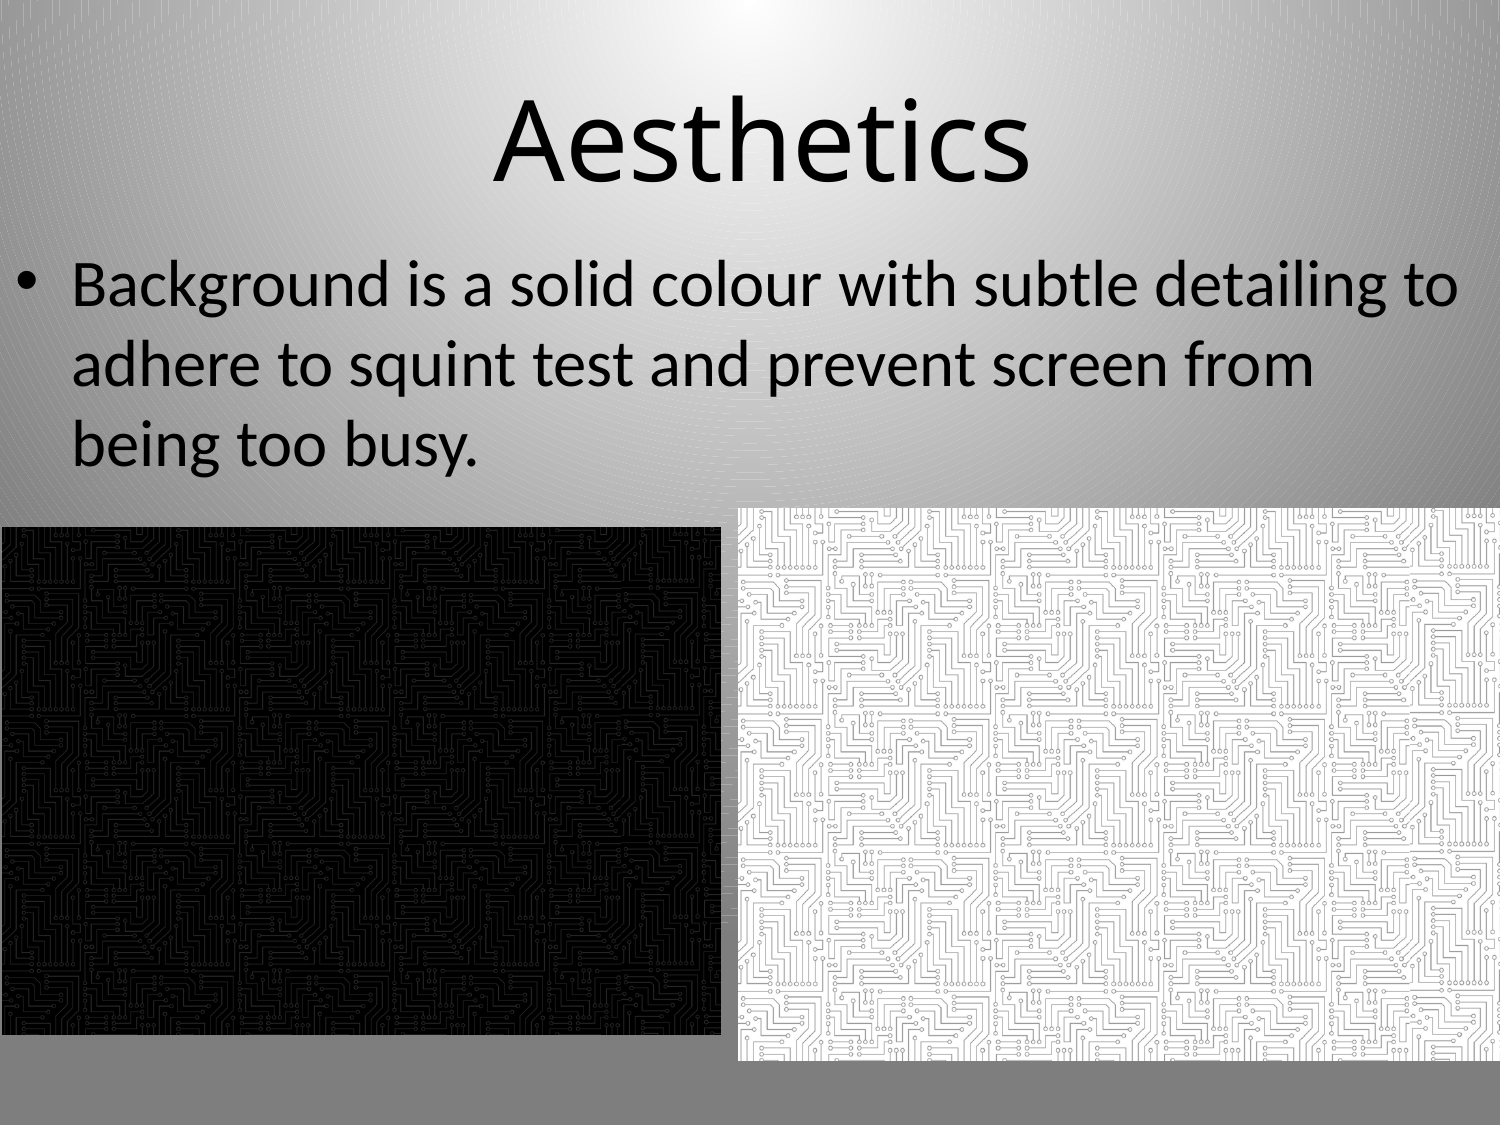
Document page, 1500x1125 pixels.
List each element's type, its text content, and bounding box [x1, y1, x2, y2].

title Aesthetics [88, 42, 1439, 231]
picture [737, 508, 1500, 1061]
picture [2, 526, 721, 1036]
list Background is a solid colour with subtle detailing to adhere to squint test and prevent screen from being too busy. [0, 231, 1483, 988]
